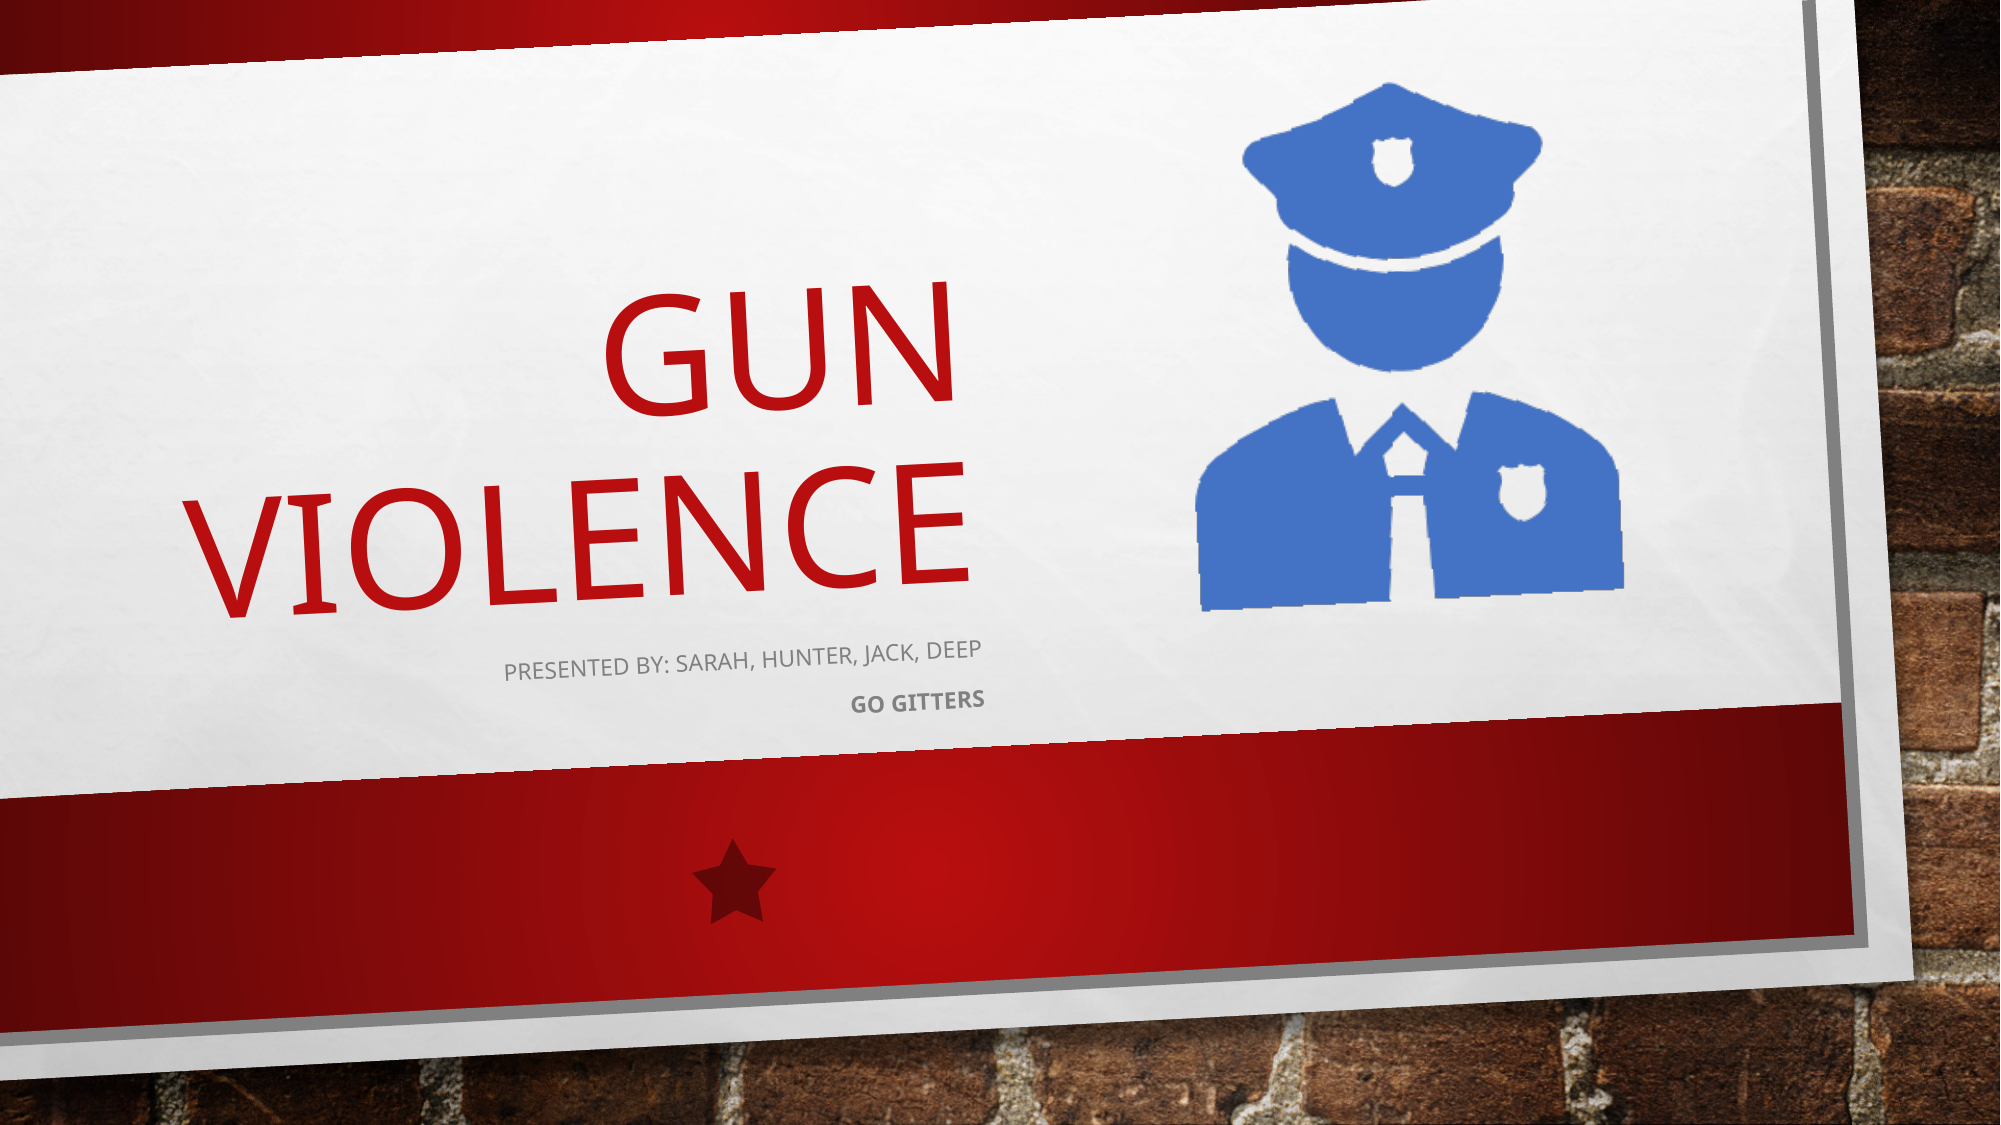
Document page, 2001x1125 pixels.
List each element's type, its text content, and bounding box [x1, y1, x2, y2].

subtitle PRESENTED BY: Sarah, Hunter, Jack, Deep GO GITTERS [107, 622, 1002, 771]
picture [1073, 45, 1730, 703]
picture [0, 0, 2000, 1125]
title Gun Violence [78, 84, 997, 669]
